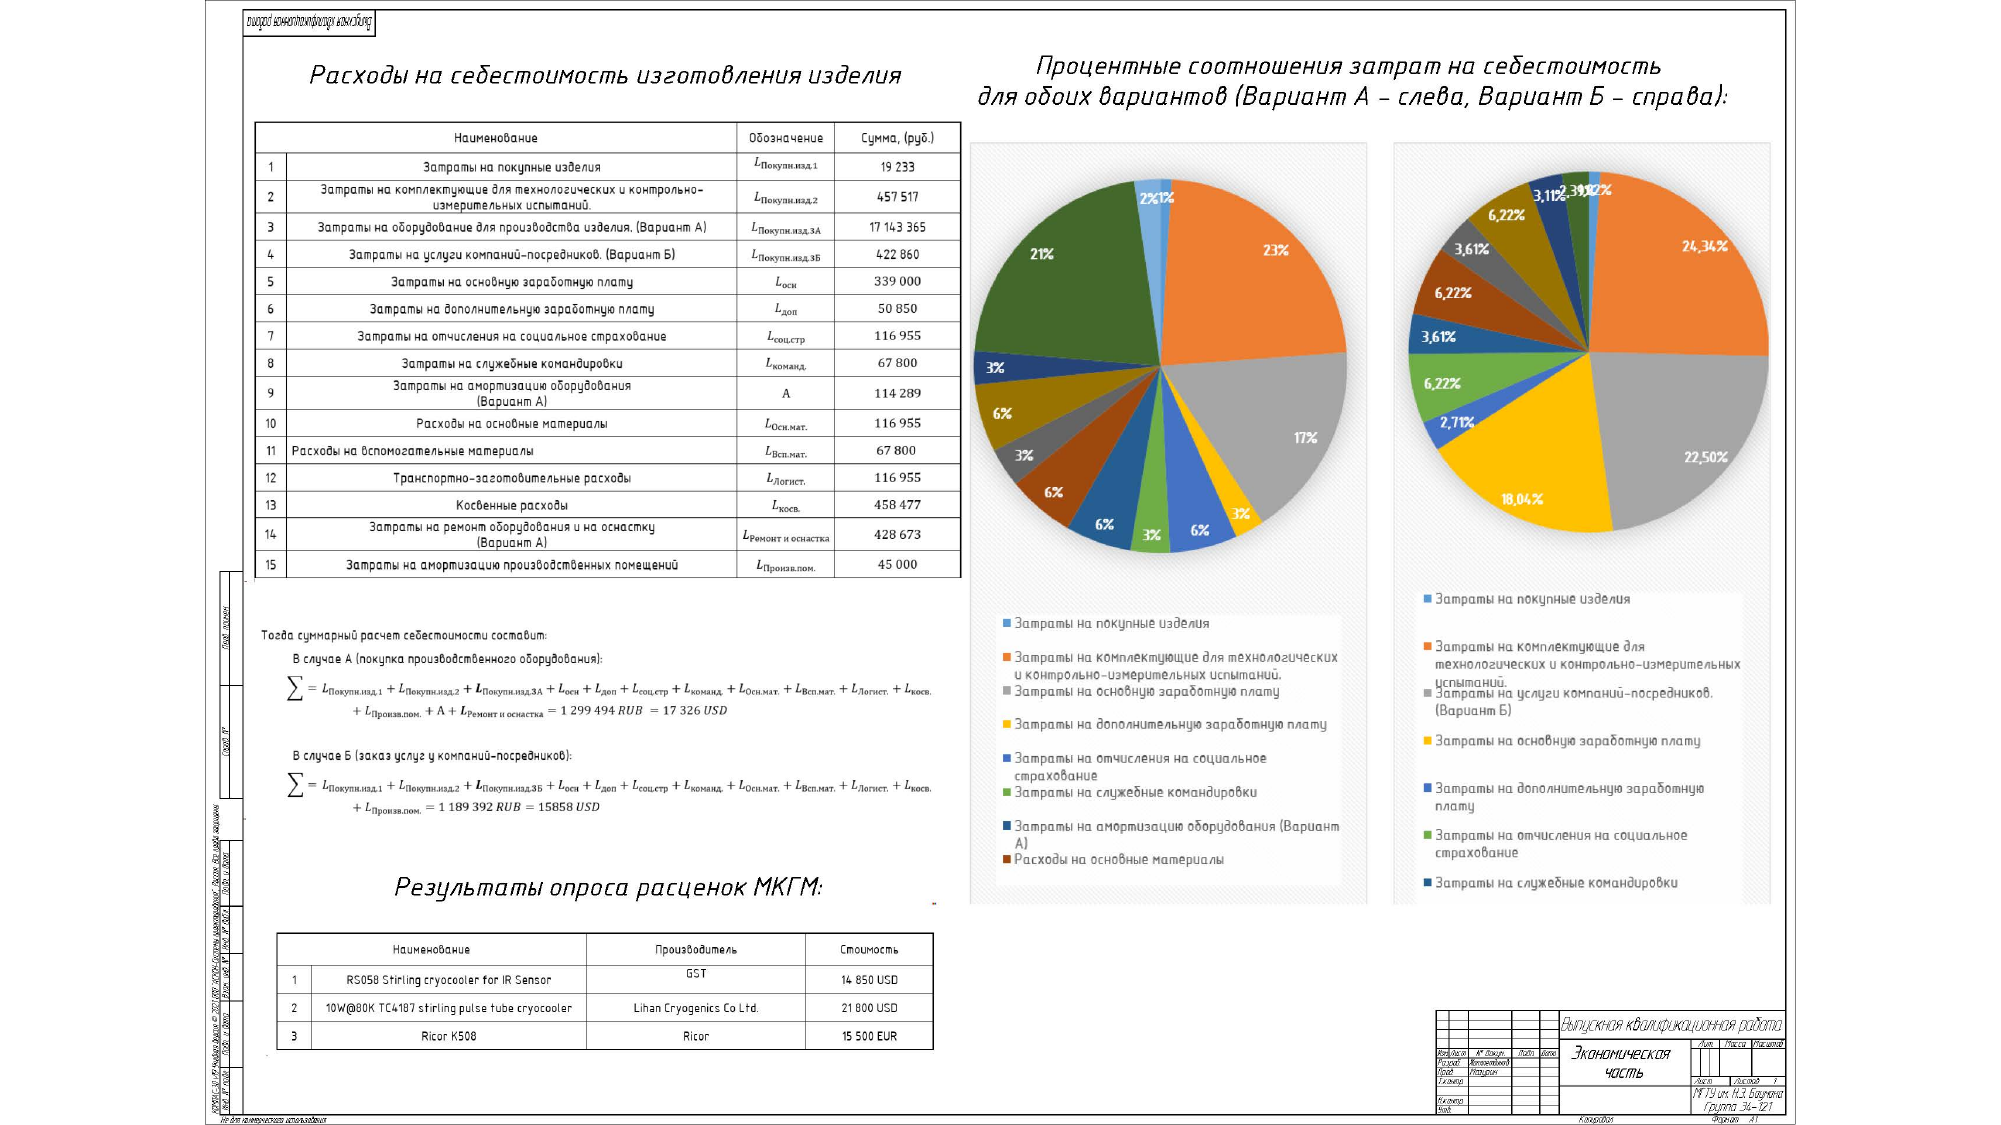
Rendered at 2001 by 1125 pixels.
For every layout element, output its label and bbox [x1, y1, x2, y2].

picture [204, 0, 1796, 1125]
